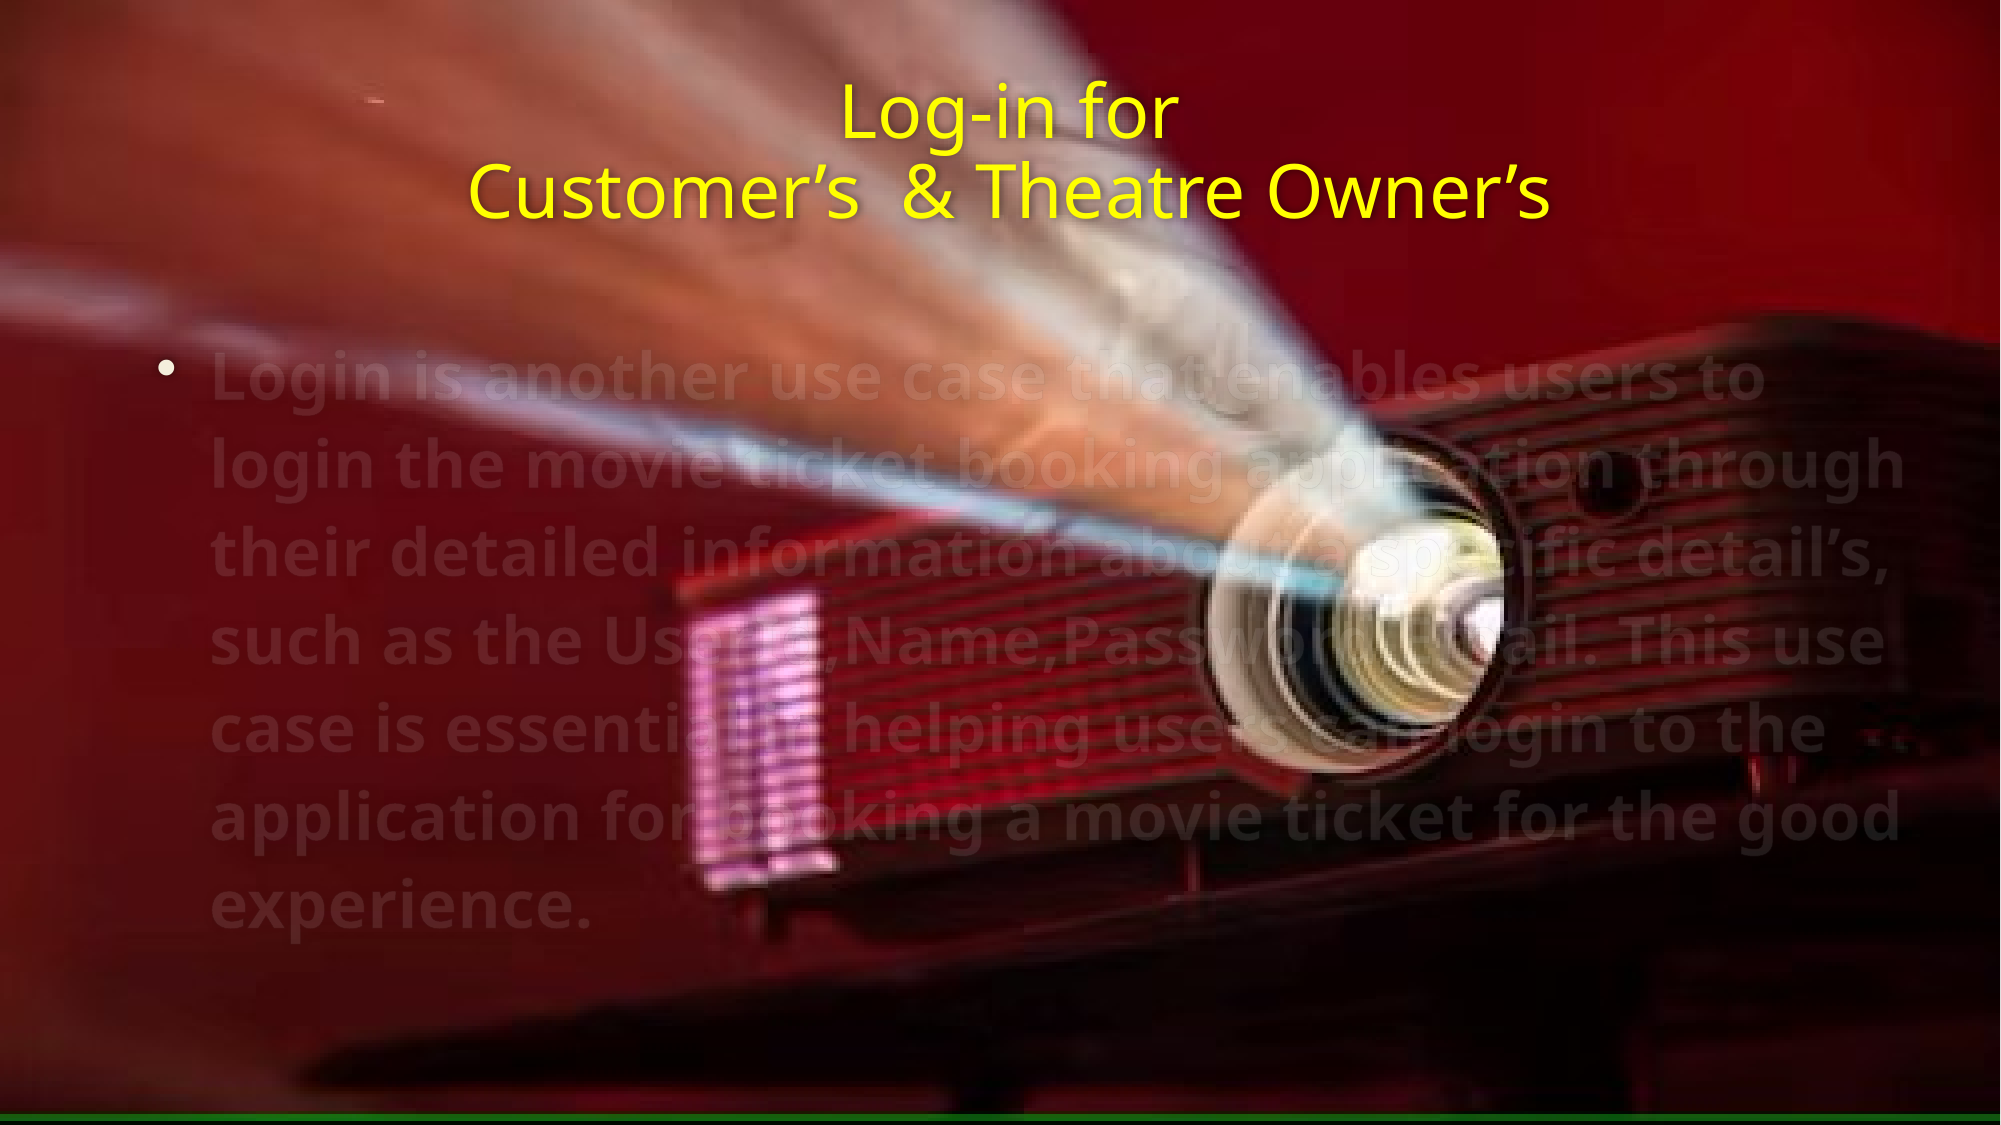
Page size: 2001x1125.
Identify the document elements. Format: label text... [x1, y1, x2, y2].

picture [0, 0, 2001, 1125]
list Login is another use case that enables users to login the movie ticket booking application through their detailed information about a specific detail’s, such as the UserId,Name,Password,Email. This use case is essential in helping users can login to the application for booking a movie ticket for the good experience. [137, 317, 1946, 1044]
title Log-in for Customer’s & Theatre Owner’s [137, 80, 1863, 313]
